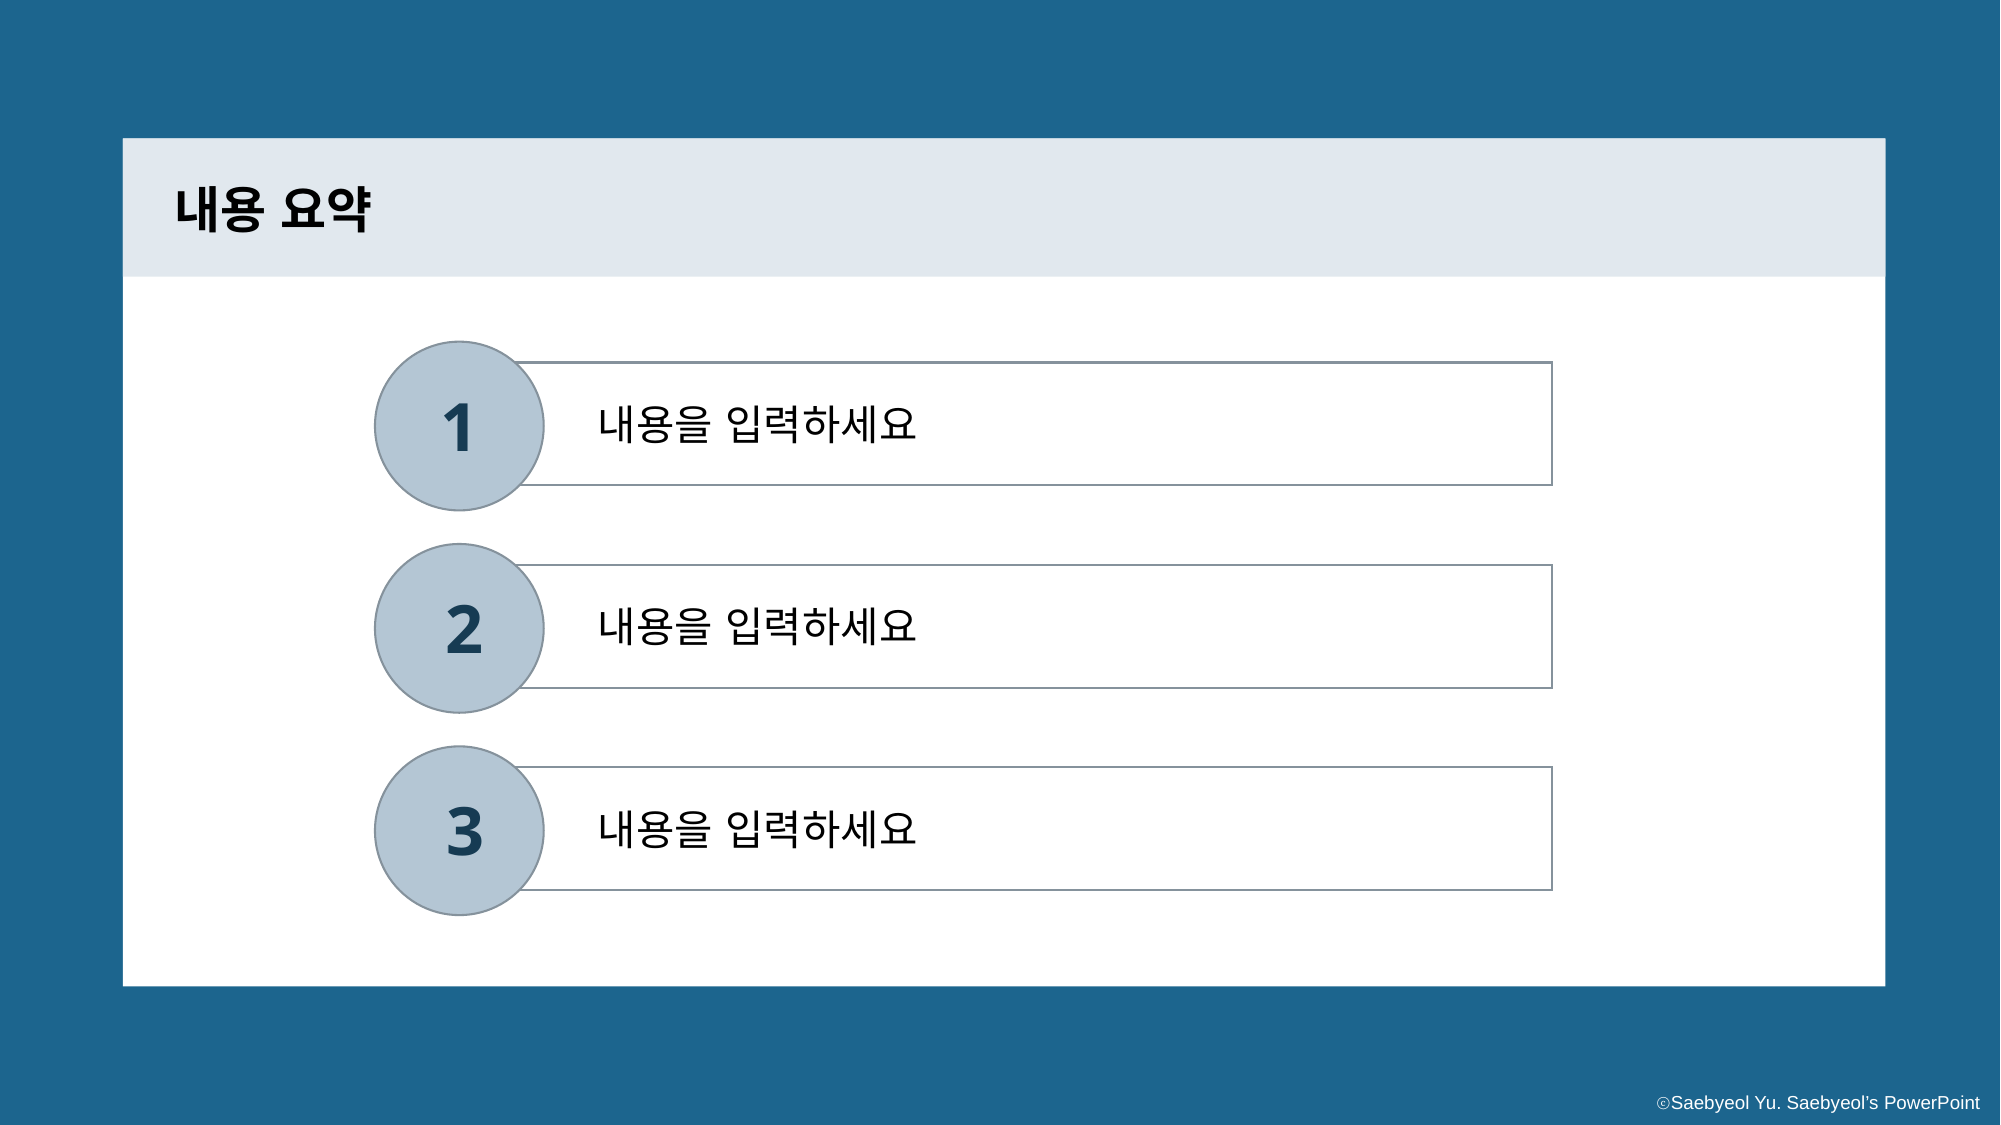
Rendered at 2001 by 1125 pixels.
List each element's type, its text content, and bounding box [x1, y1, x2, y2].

text_box 내용 요약 [160, 171, 436, 246]
text_box 2 [430, 579, 499, 674]
text_box [373, 745, 545, 917]
text_box 3 [431, 781, 500, 877]
text_box [516, 361, 1553, 486]
text_box 1 [426, 376, 494, 472]
text_box 내용을 입력하세요 [583, 391, 1098, 456]
text_box [122, 138, 1886, 278]
text_box [373, 542, 545, 714]
text_box [517, 564, 1553, 689]
text_box [517, 766, 1553, 891]
text_box 내용을 입력하세요 [583, 593, 1098, 659]
text_box 내용을 입력하세요 [583, 795, 1098, 861]
text_box [122, 278, 1886, 987]
text_box [373, 340, 545, 512]
